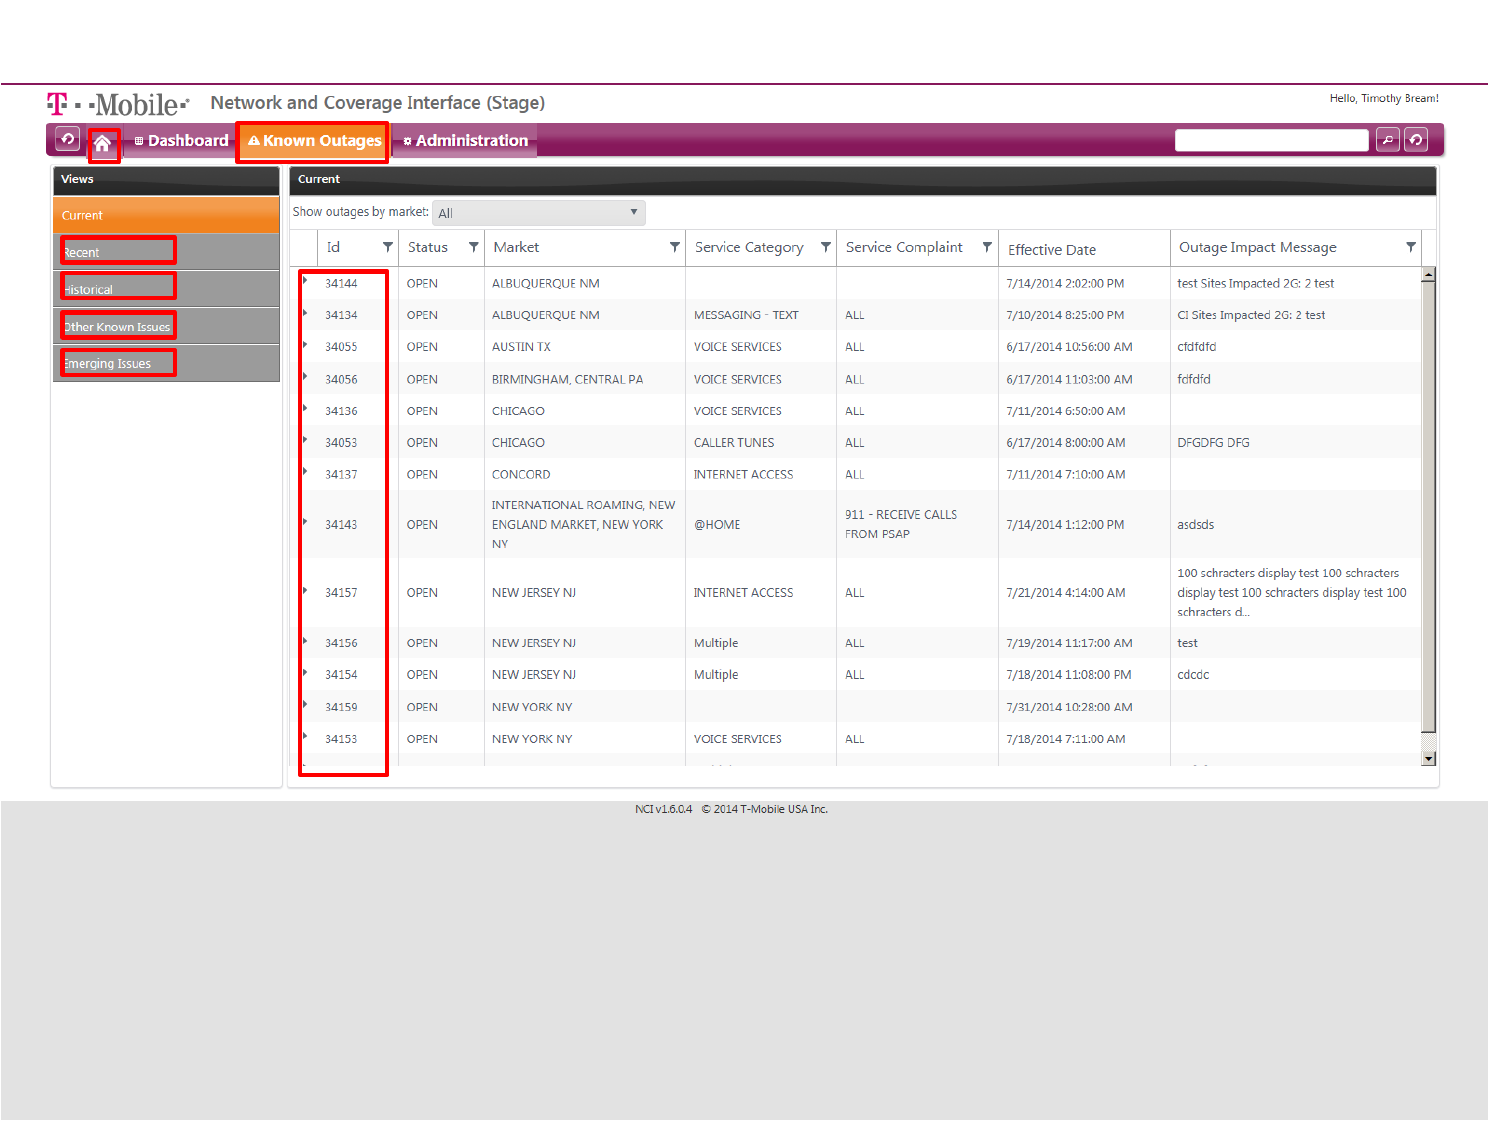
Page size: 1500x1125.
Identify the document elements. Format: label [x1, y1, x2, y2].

list [1, 82, 1488, 1120]
